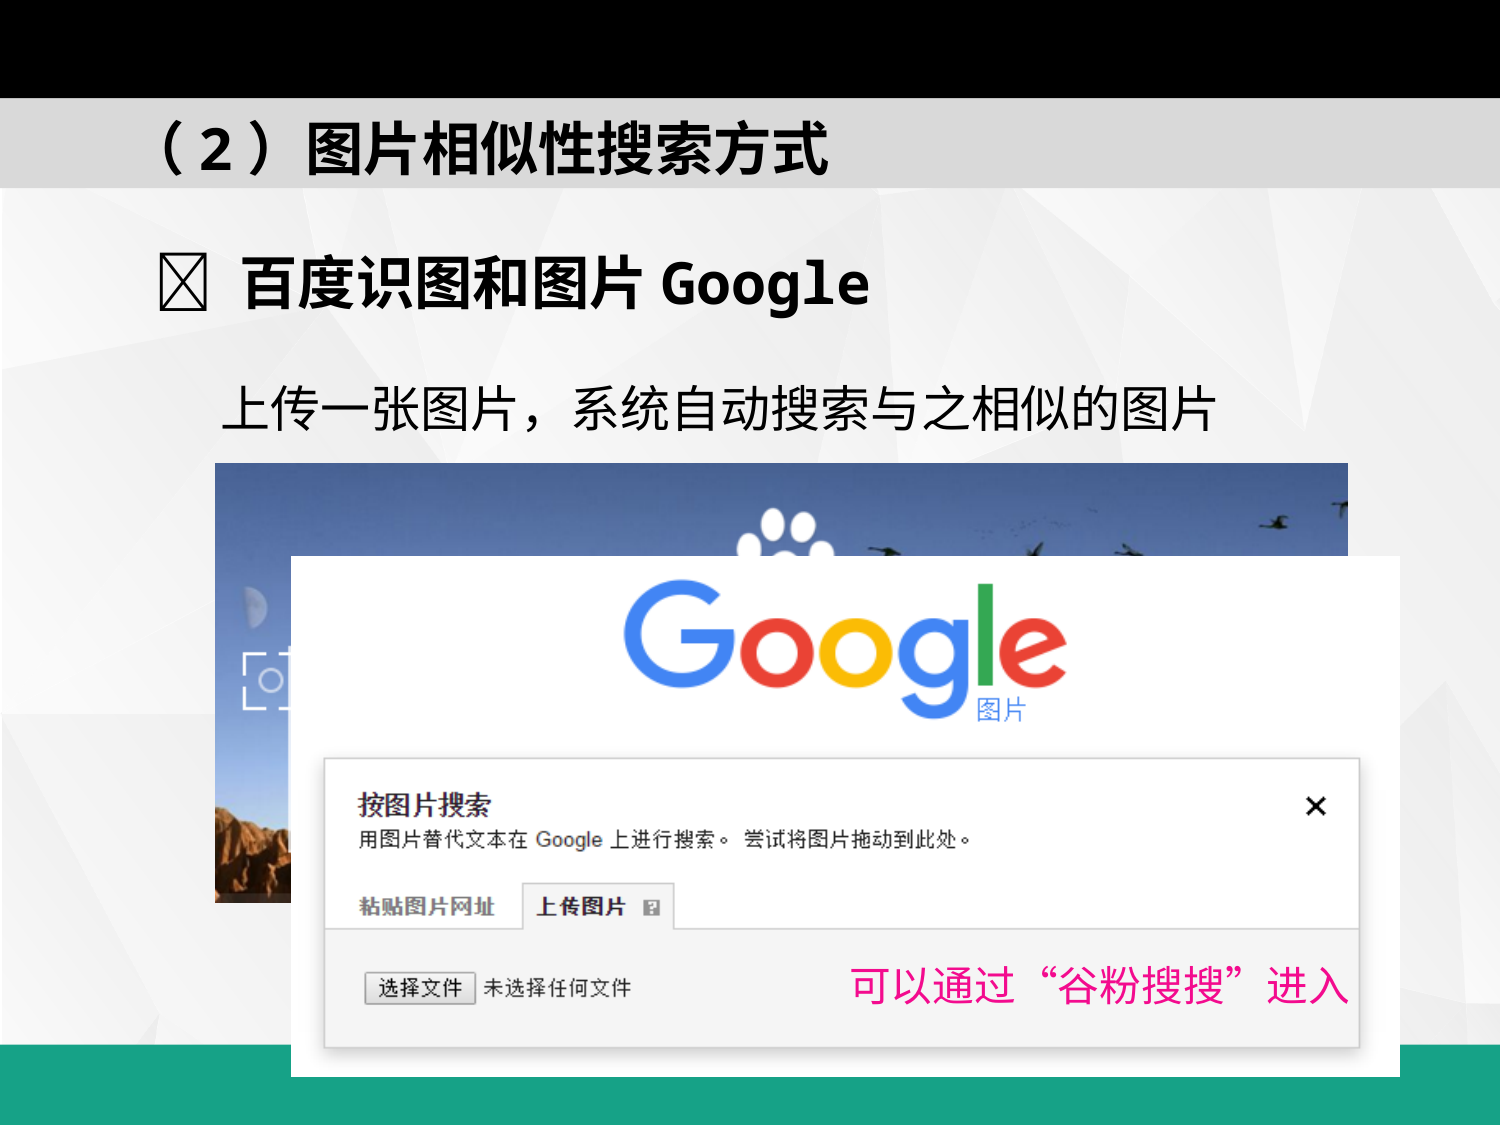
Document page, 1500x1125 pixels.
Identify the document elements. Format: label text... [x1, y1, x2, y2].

picture [0, 189, 1500, 1078]
text_box  百度识图和图片Google [139, 218, 887, 324]
text_box （2）图片相似性搜索方式 [111, 95, 935, 191]
text_box 上传一张图片，系统自动搜索与之相似的图片 [182, 351, 1318, 938]
